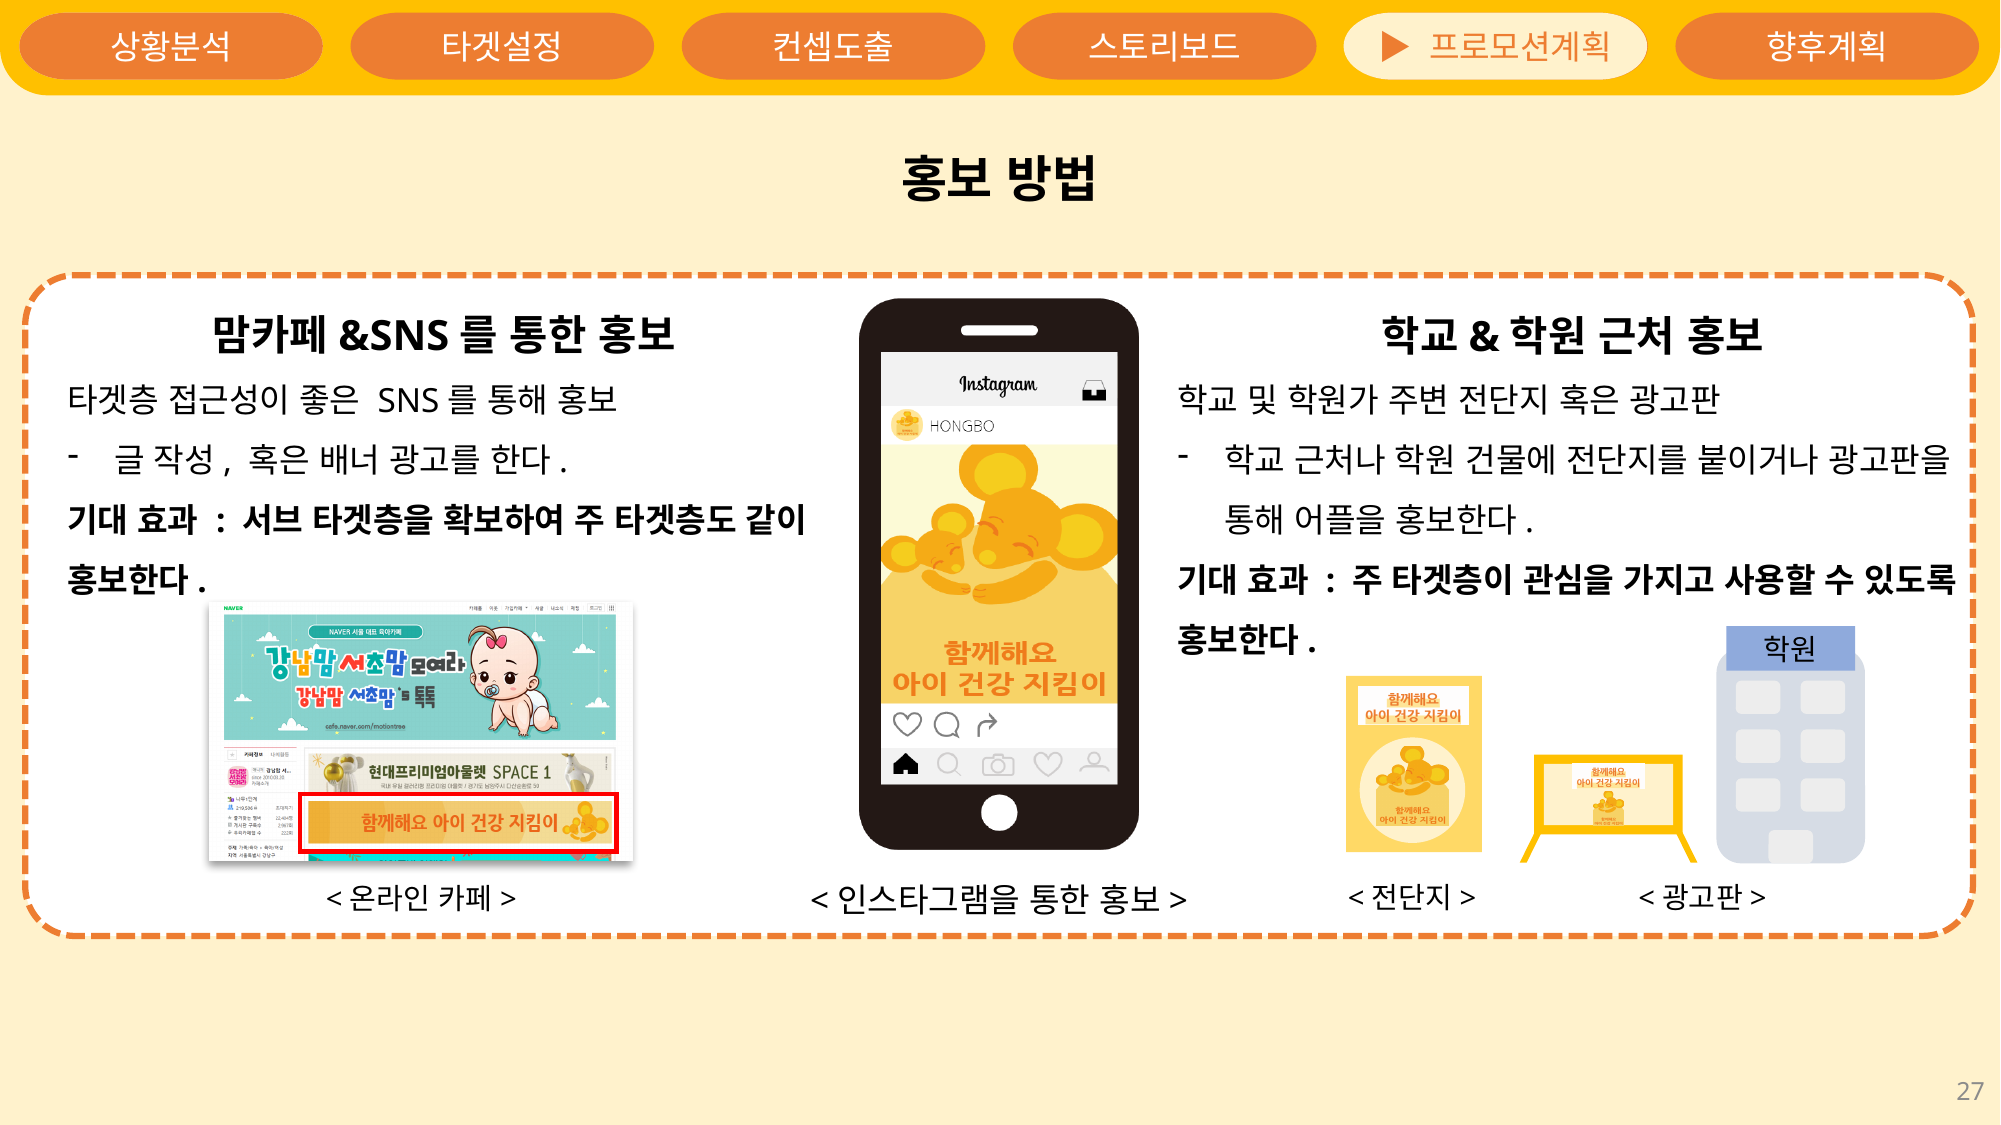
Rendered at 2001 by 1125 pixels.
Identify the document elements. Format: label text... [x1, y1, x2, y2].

text_box 맘카페&SNS를 통한 홍보 타겟층 접근성이 좋은 SNS를 통해 홍보 글 작성, 혹은 배너 광고를 한다. 기대 효과 : 서브 타겟층을 확보하여 주 타겟층도 같이 홍보한다. [52, 276, 836, 606]
picture [1376, 746, 1449, 826]
text_box <광고판> [1623, 854, 1782, 922]
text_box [1519, 754, 1698, 863]
text_box 상황분석 [18, 11, 324, 81]
text_box [24, 274, 1974, 937]
picture [209, 601, 633, 861]
text_box <온라인 카페> [311, 872, 532, 923]
text_box 홍보 방법 [0, 140, 2000, 216]
text_box <전단지> [1333, 854, 1492, 922]
text_box <인스타그램을 통한 홍보> [795, 852, 1203, 927]
picture [1358, 686, 1469, 725]
text_box [1381, 736, 1444, 746]
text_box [1716, 626, 1865, 864]
text_box ▶ 프로모션계획 [1342, 11, 1649, 81]
text_box 학교&학원 근처 홍보 학교 및 학원가 주변 전단지 혹은 광고판 학교 근처나 학원 건물에 전단지를 붙이거나 광고판을 통해 어플을 홍보한다. 기대 효과 : 주 타겟층이 관심을 가지고 사용할 수 있도록 홍보한다. [1162, 276, 1983, 667]
picture [859, 298, 1139, 850]
slide_number 27 [1550, 1062, 2000, 1123]
text_box [1345, 675, 1483, 853]
text_box [1358, 750, 1467, 844]
